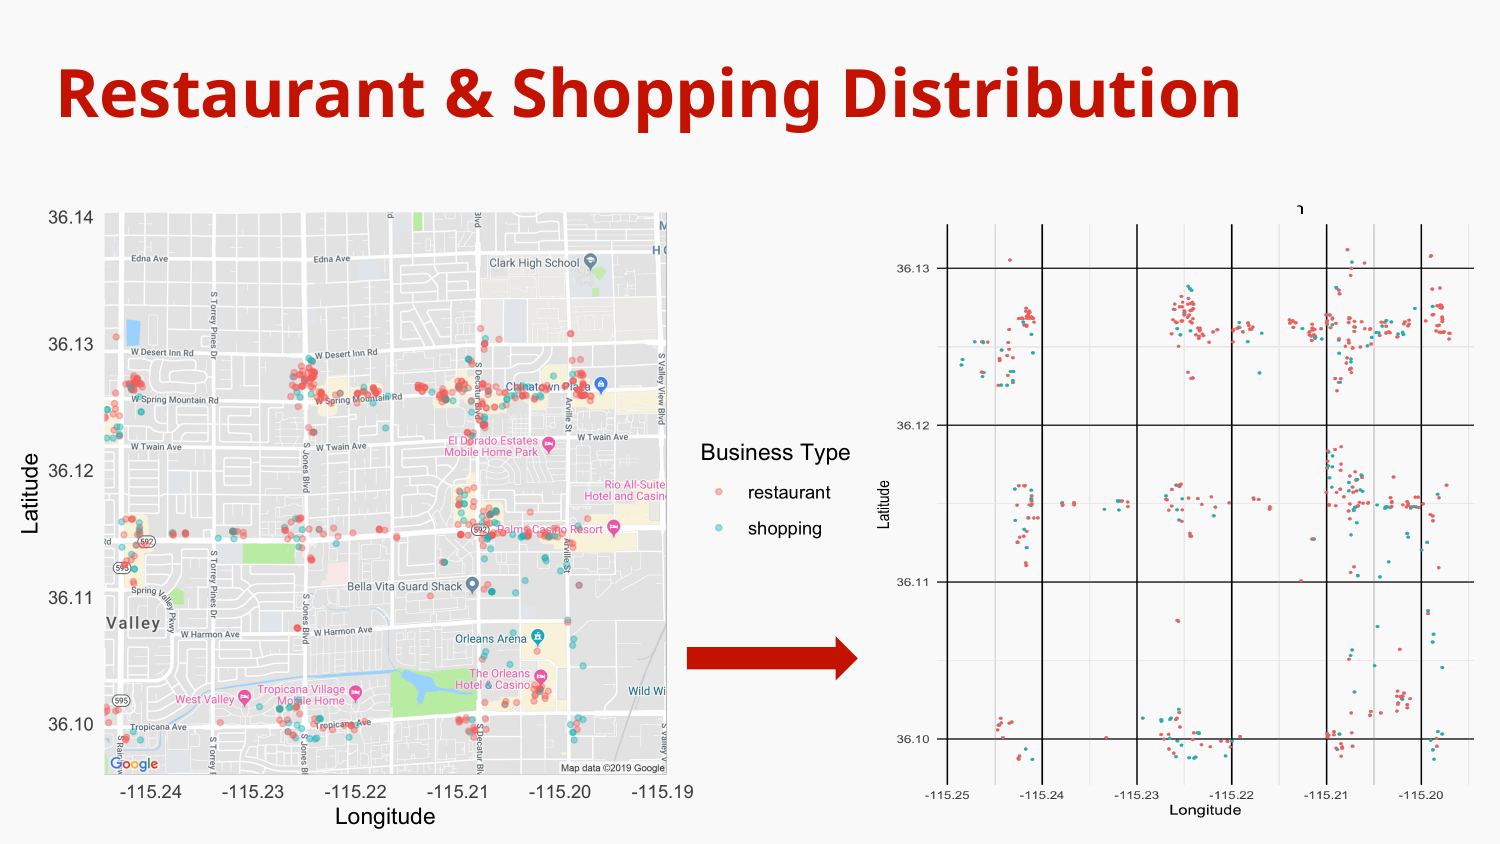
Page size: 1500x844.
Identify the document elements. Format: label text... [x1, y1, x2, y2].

text_box Restaurant & Shopping Distribution [40, 36, 1455, 154]
picture [0, 195, 1496, 840]
